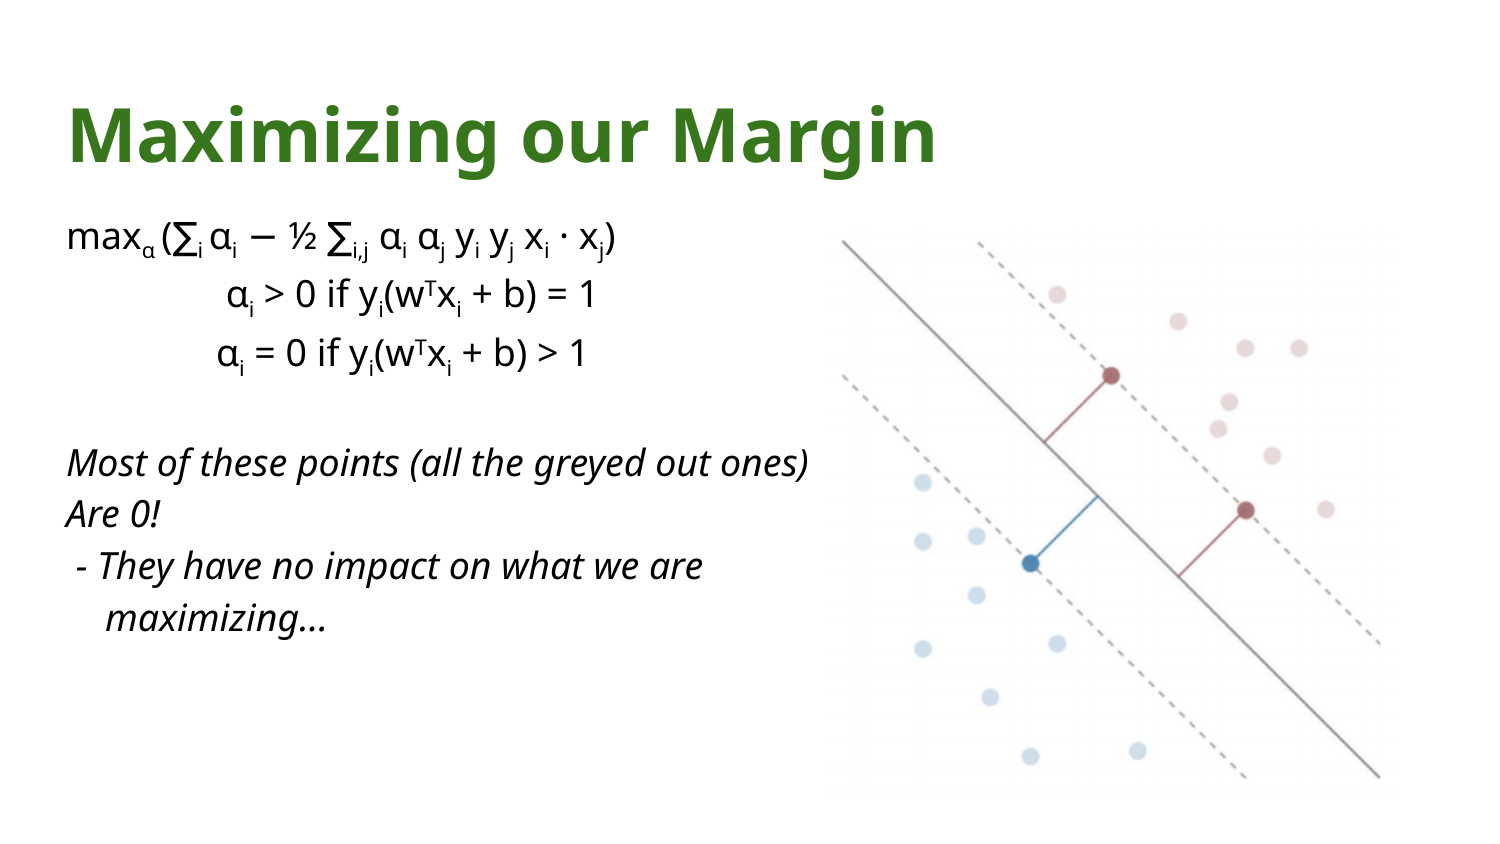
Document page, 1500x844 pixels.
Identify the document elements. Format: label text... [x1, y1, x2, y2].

list maxα (∑i αi − ½ ∑i,j αi αj yi yj xi · xj) αi > 0 if yi(wTxi + b) = 1 αi = 0 if yi(wTxi + b) > 1 Most of these points (all the greyed out ones) Are 0! - They have no impact on what we are maximizing… [51, 189, 1449, 750]
title Maximizing our Margin [51, 72, 1449, 167]
picture [829, 224, 1397, 795]
